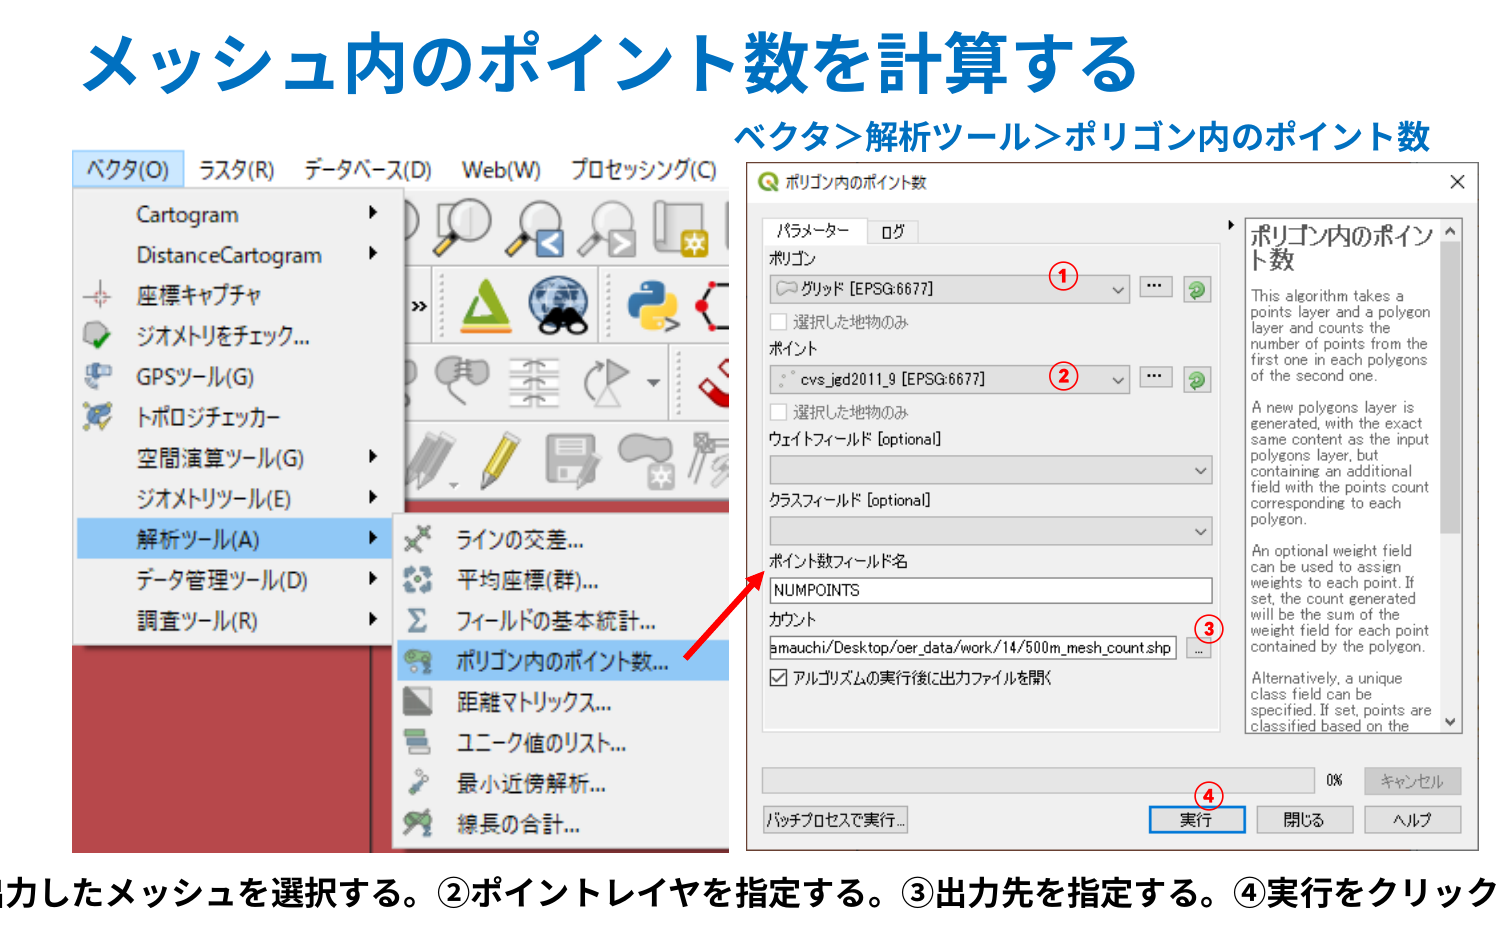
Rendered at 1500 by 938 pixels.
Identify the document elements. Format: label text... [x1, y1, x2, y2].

picture [746, 162, 1479, 851]
text_box ①出力したメッシュを選択する。②ポイントレイヤを指定する。③出力先を指定する。④実行をクリックする。 [0, 864, 1500, 920]
picture [72, 108, 729, 853]
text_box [685, 570, 765, 659]
text_box ベクタ＞解析ツール＞ポリゴン内のポイント数 [729, 108, 1446, 164]
title メッシュ内のポイント数を計算する [60, 25, 1355, 109]
